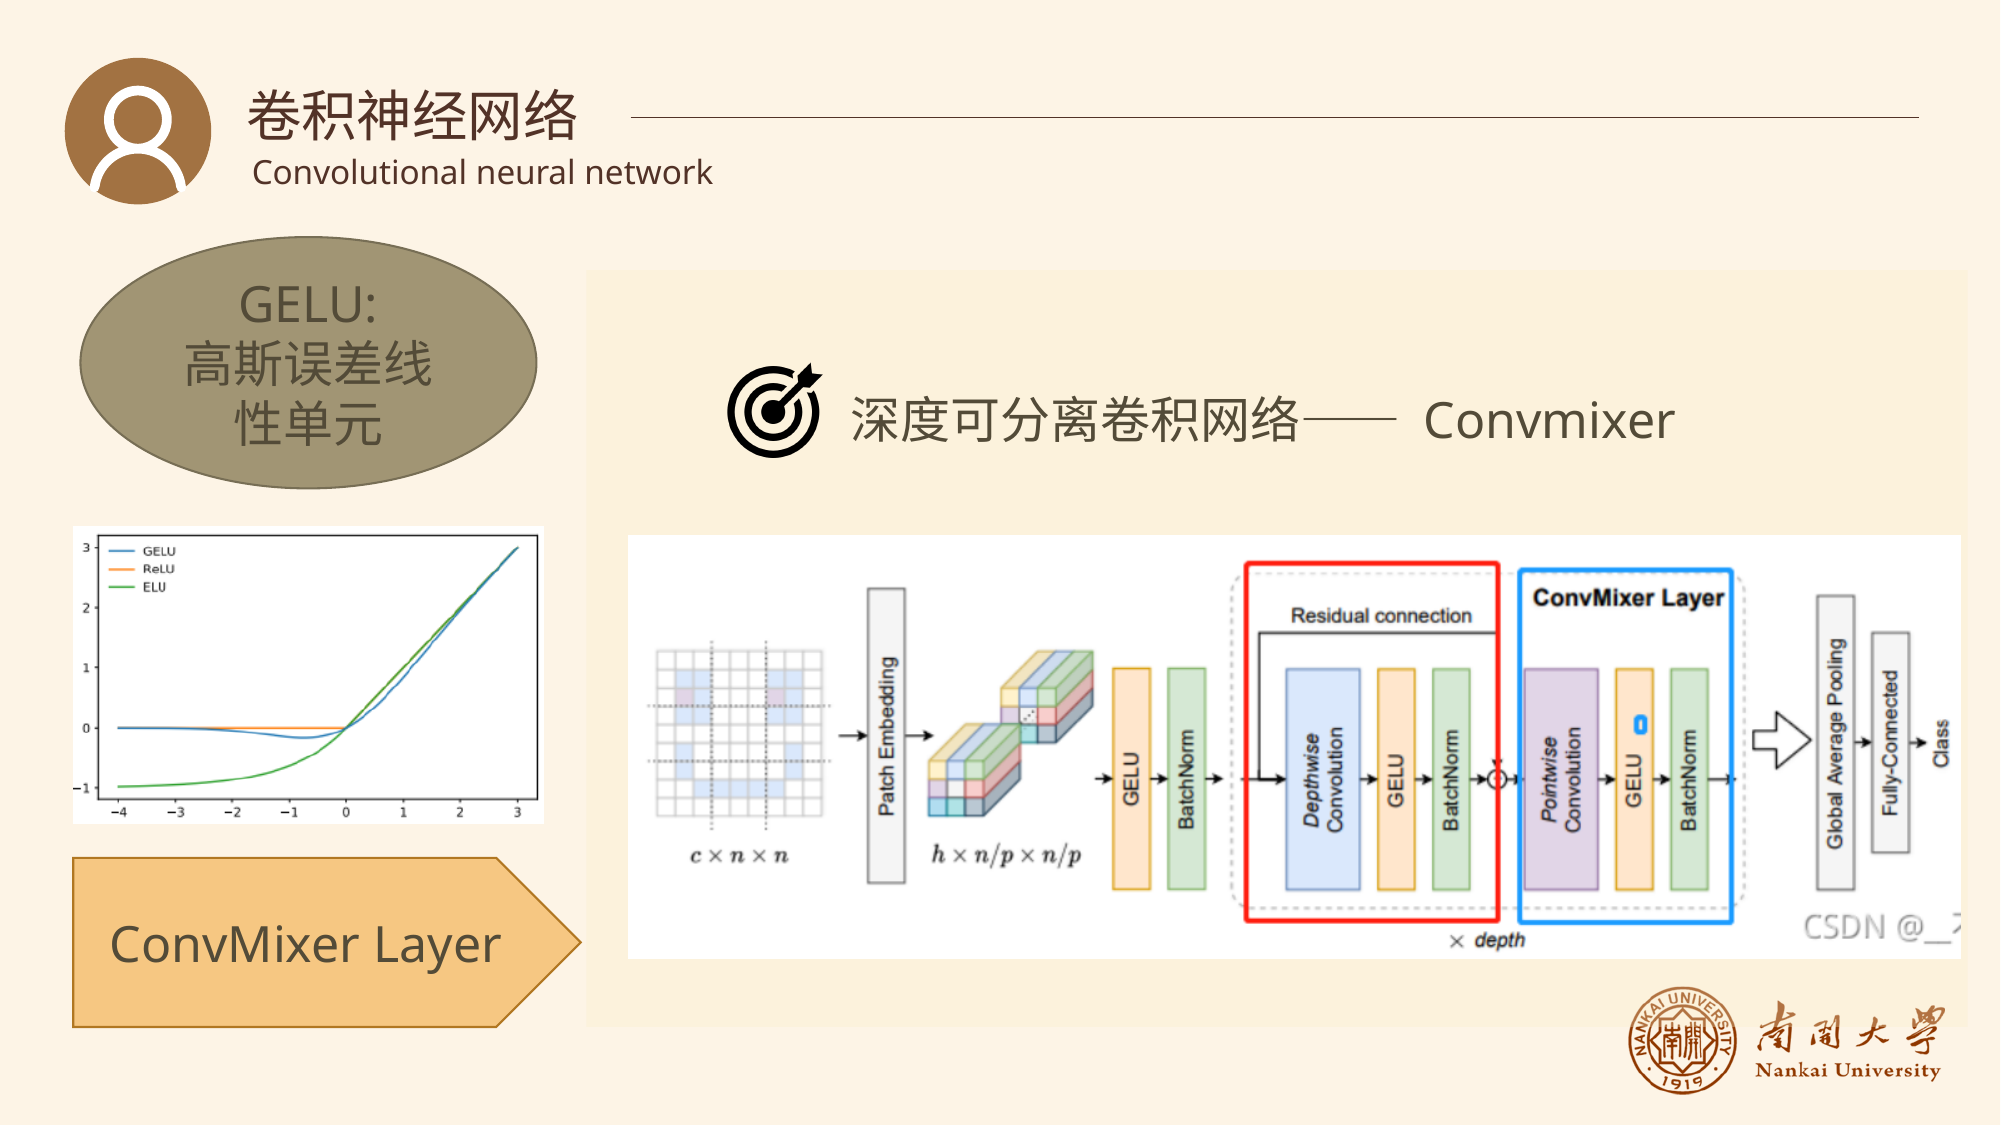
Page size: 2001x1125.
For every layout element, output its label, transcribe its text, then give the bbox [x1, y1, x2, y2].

text_box GELU: 高斯误差线性单元 [79, 236, 538, 490]
text_box ConvMixer Layer [72, 856, 583, 1029]
picture [0, 0, 2001, 1125]
text_box 深度可分离卷积网络—— Convmixer [835, 362, 1753, 456]
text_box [64, 57, 212, 205]
text_box Convolutional neural network [237, 143, 730, 199]
text_box 卷积神经网络 [231, 73, 594, 155]
text_box [585, 269, 1969, 1028]
